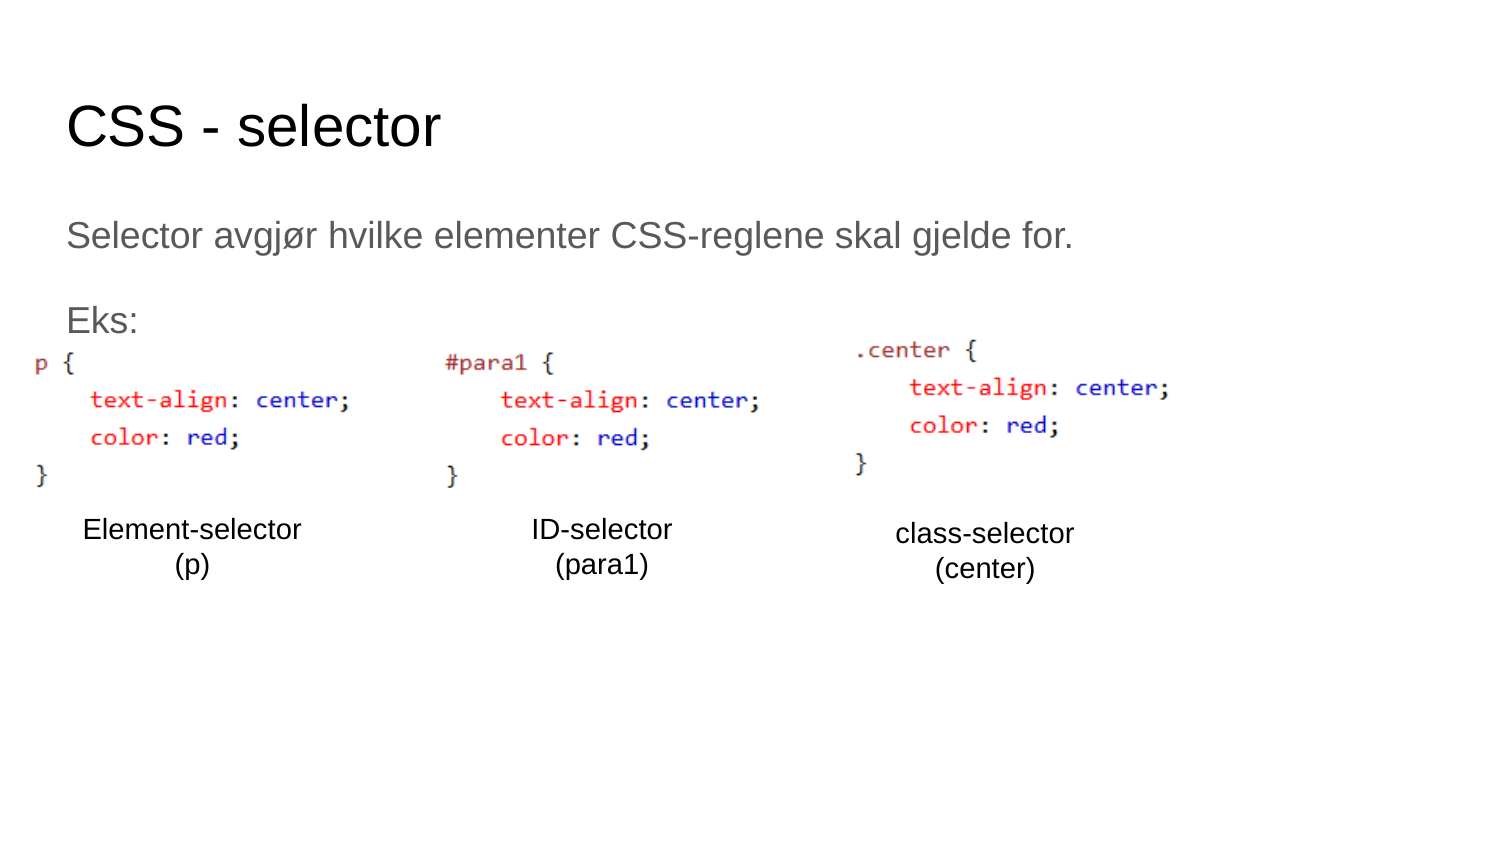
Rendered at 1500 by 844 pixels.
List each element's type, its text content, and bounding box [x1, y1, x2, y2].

text_box ID-selector (para1) [460, 508, 744, 548]
text_box Element-selector (p) [51, 505, 334, 548]
picture [436, 344, 768, 499]
picture [27, 344, 361, 496]
picture [843, 337, 1176, 485]
list Selector avgjør hvilke elementer CSS-reglene skal gjelde for. Eks: [51, 189, 1449, 323]
text_box class-selector (center) [843, 499, 1127, 552]
title CSS - selector [51, 72, 1449, 167]
